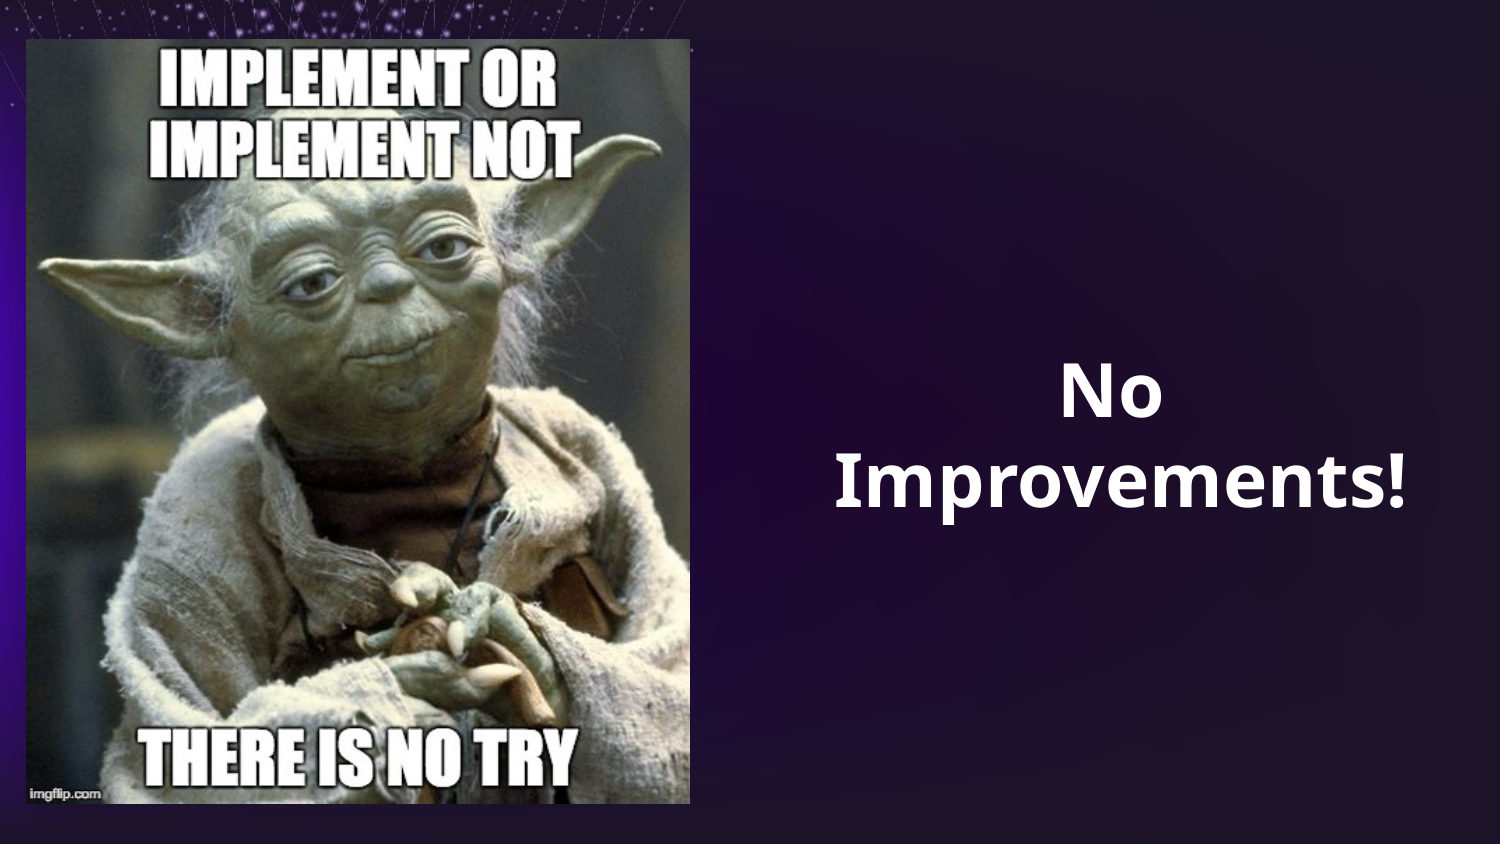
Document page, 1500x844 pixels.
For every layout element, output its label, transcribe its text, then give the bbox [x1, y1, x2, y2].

title No Improvements! [750, 327, 1493, 517]
picture [0, 0, 706, 805]
